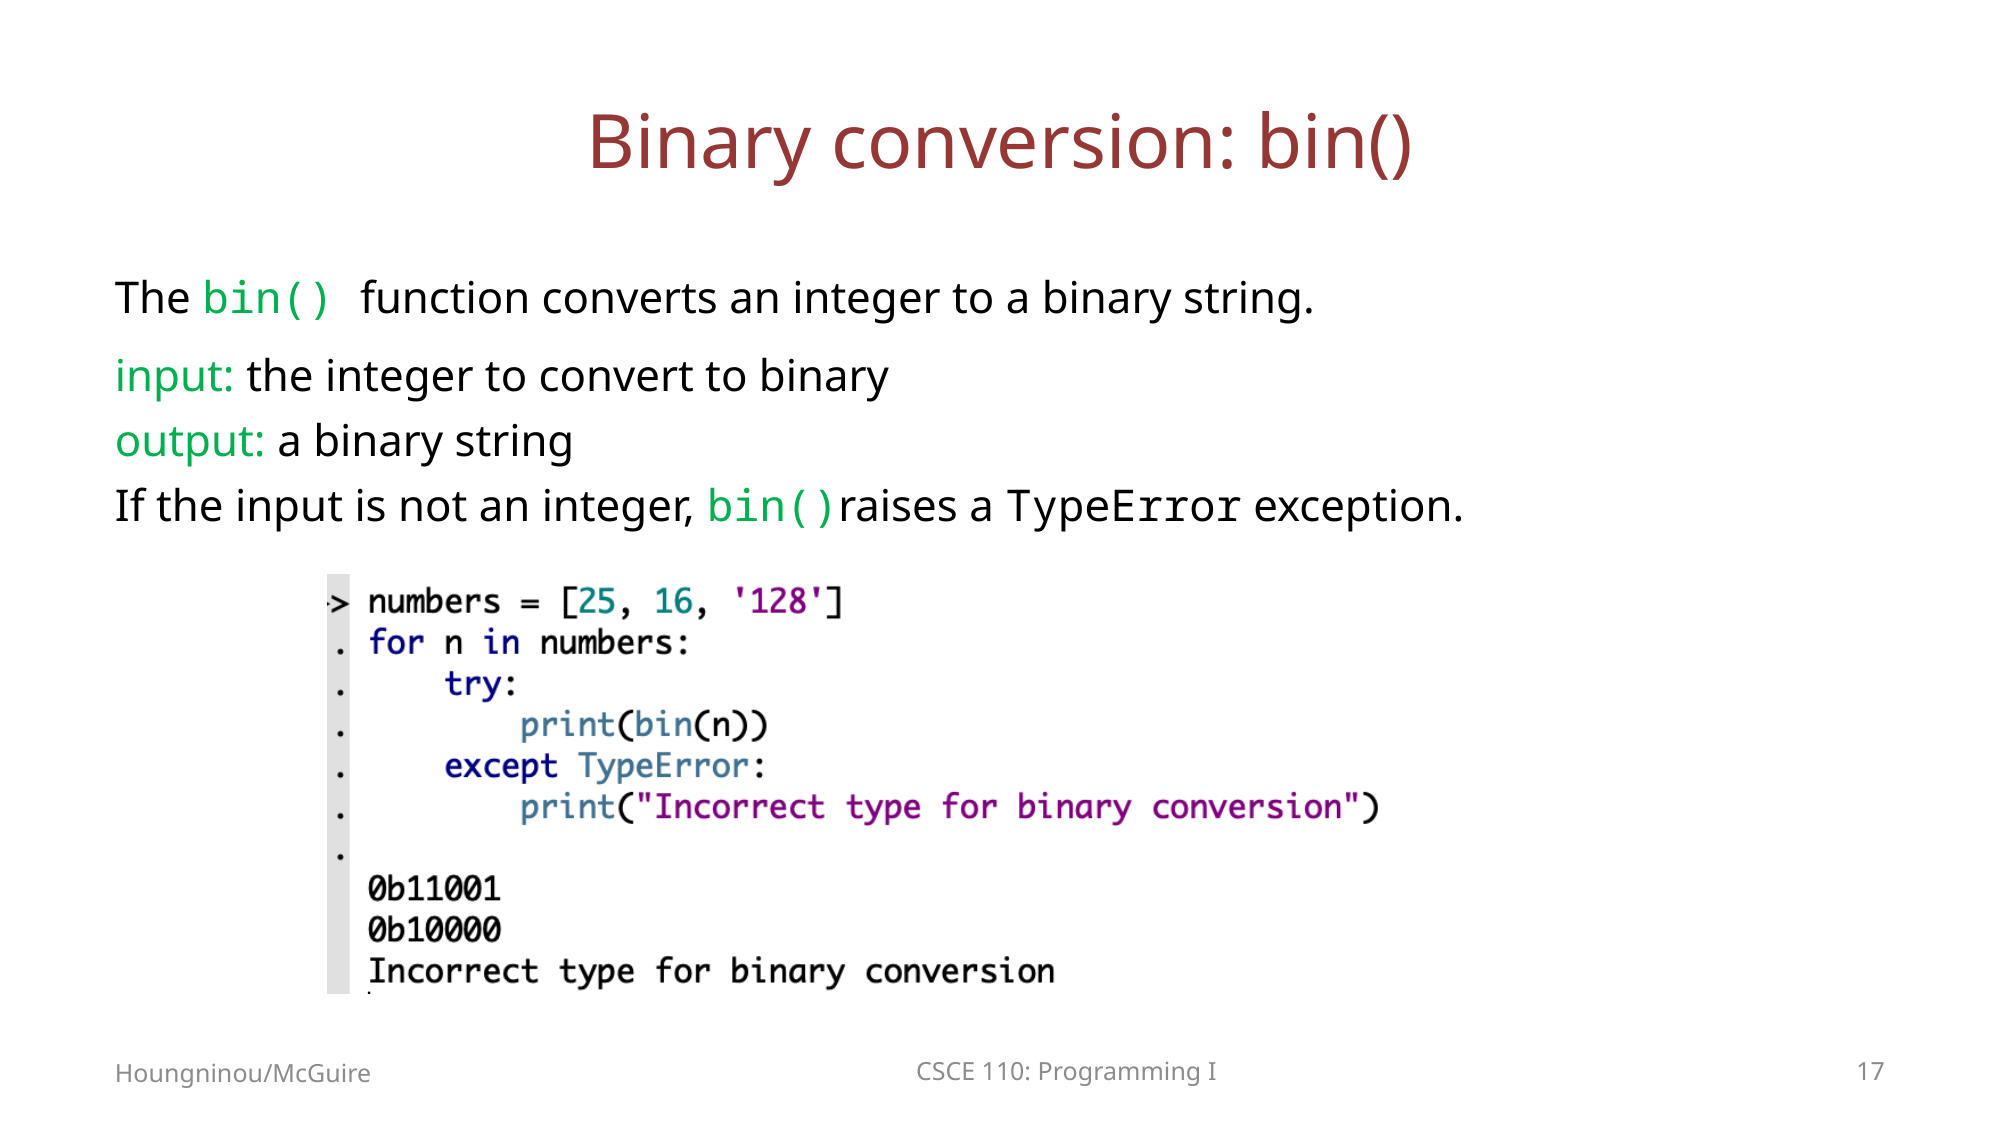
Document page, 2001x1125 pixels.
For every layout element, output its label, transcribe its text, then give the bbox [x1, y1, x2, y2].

slide_number Houngninou/McGuire [99, 1042, 567, 1103]
slide_number 17 [1450, 1042, 1900, 1103]
footer CSCE 110: Programming I [683, 1042, 1450, 1103]
title Binary conversion: bin() [99, 45, 1900, 233]
list The bin() function converts an integer to a binary string. input: the integer to convert to binary output: a binary string If the input is not an integer, bin()raises a TypeError exception. [99, 262, 1900, 1005]
picture [327, 574, 1395, 994]
